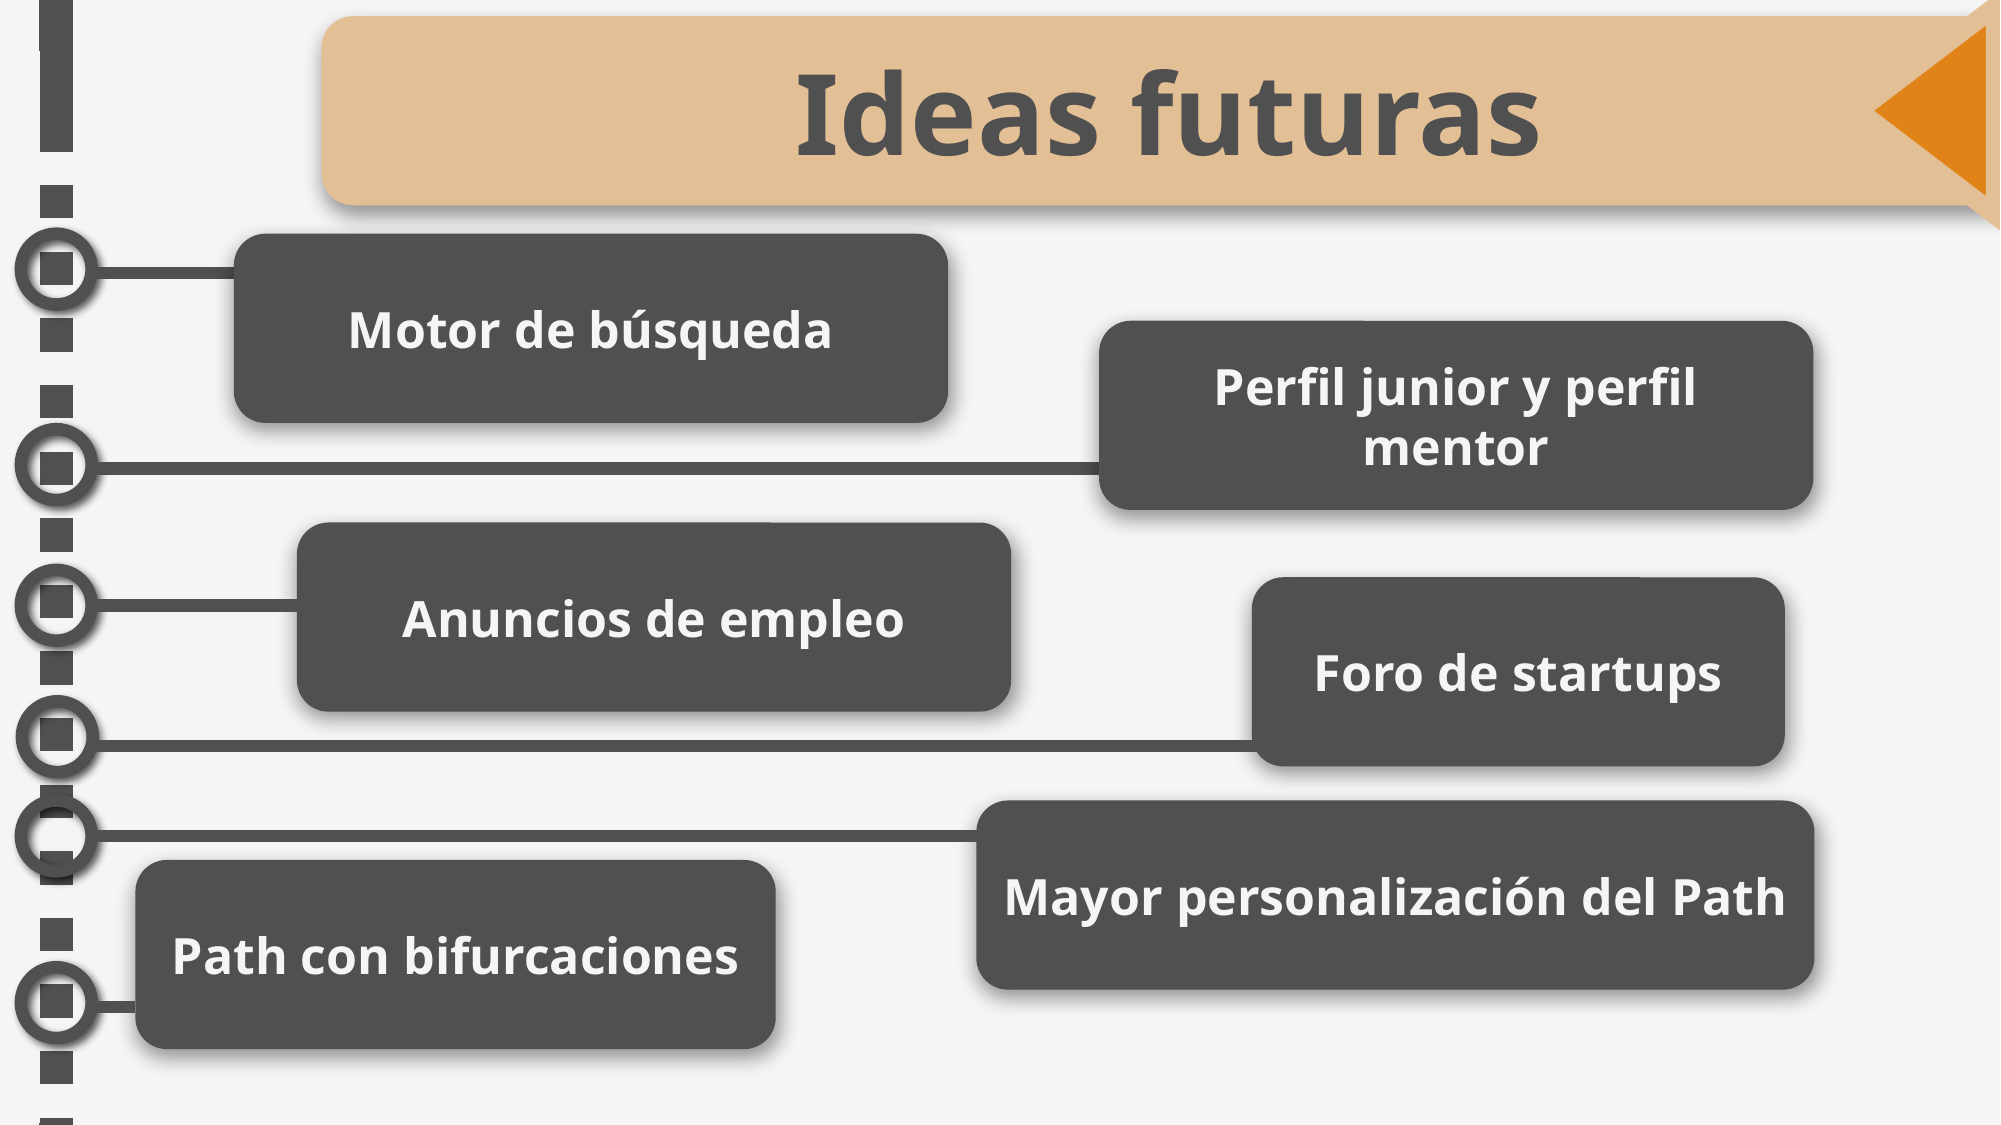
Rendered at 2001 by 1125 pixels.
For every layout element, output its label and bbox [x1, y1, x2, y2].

text_box [1815, 6, 2000, 215]
text_box [20, 0, 1829, 51]
text_box [20, 51, 1815, 1125]
